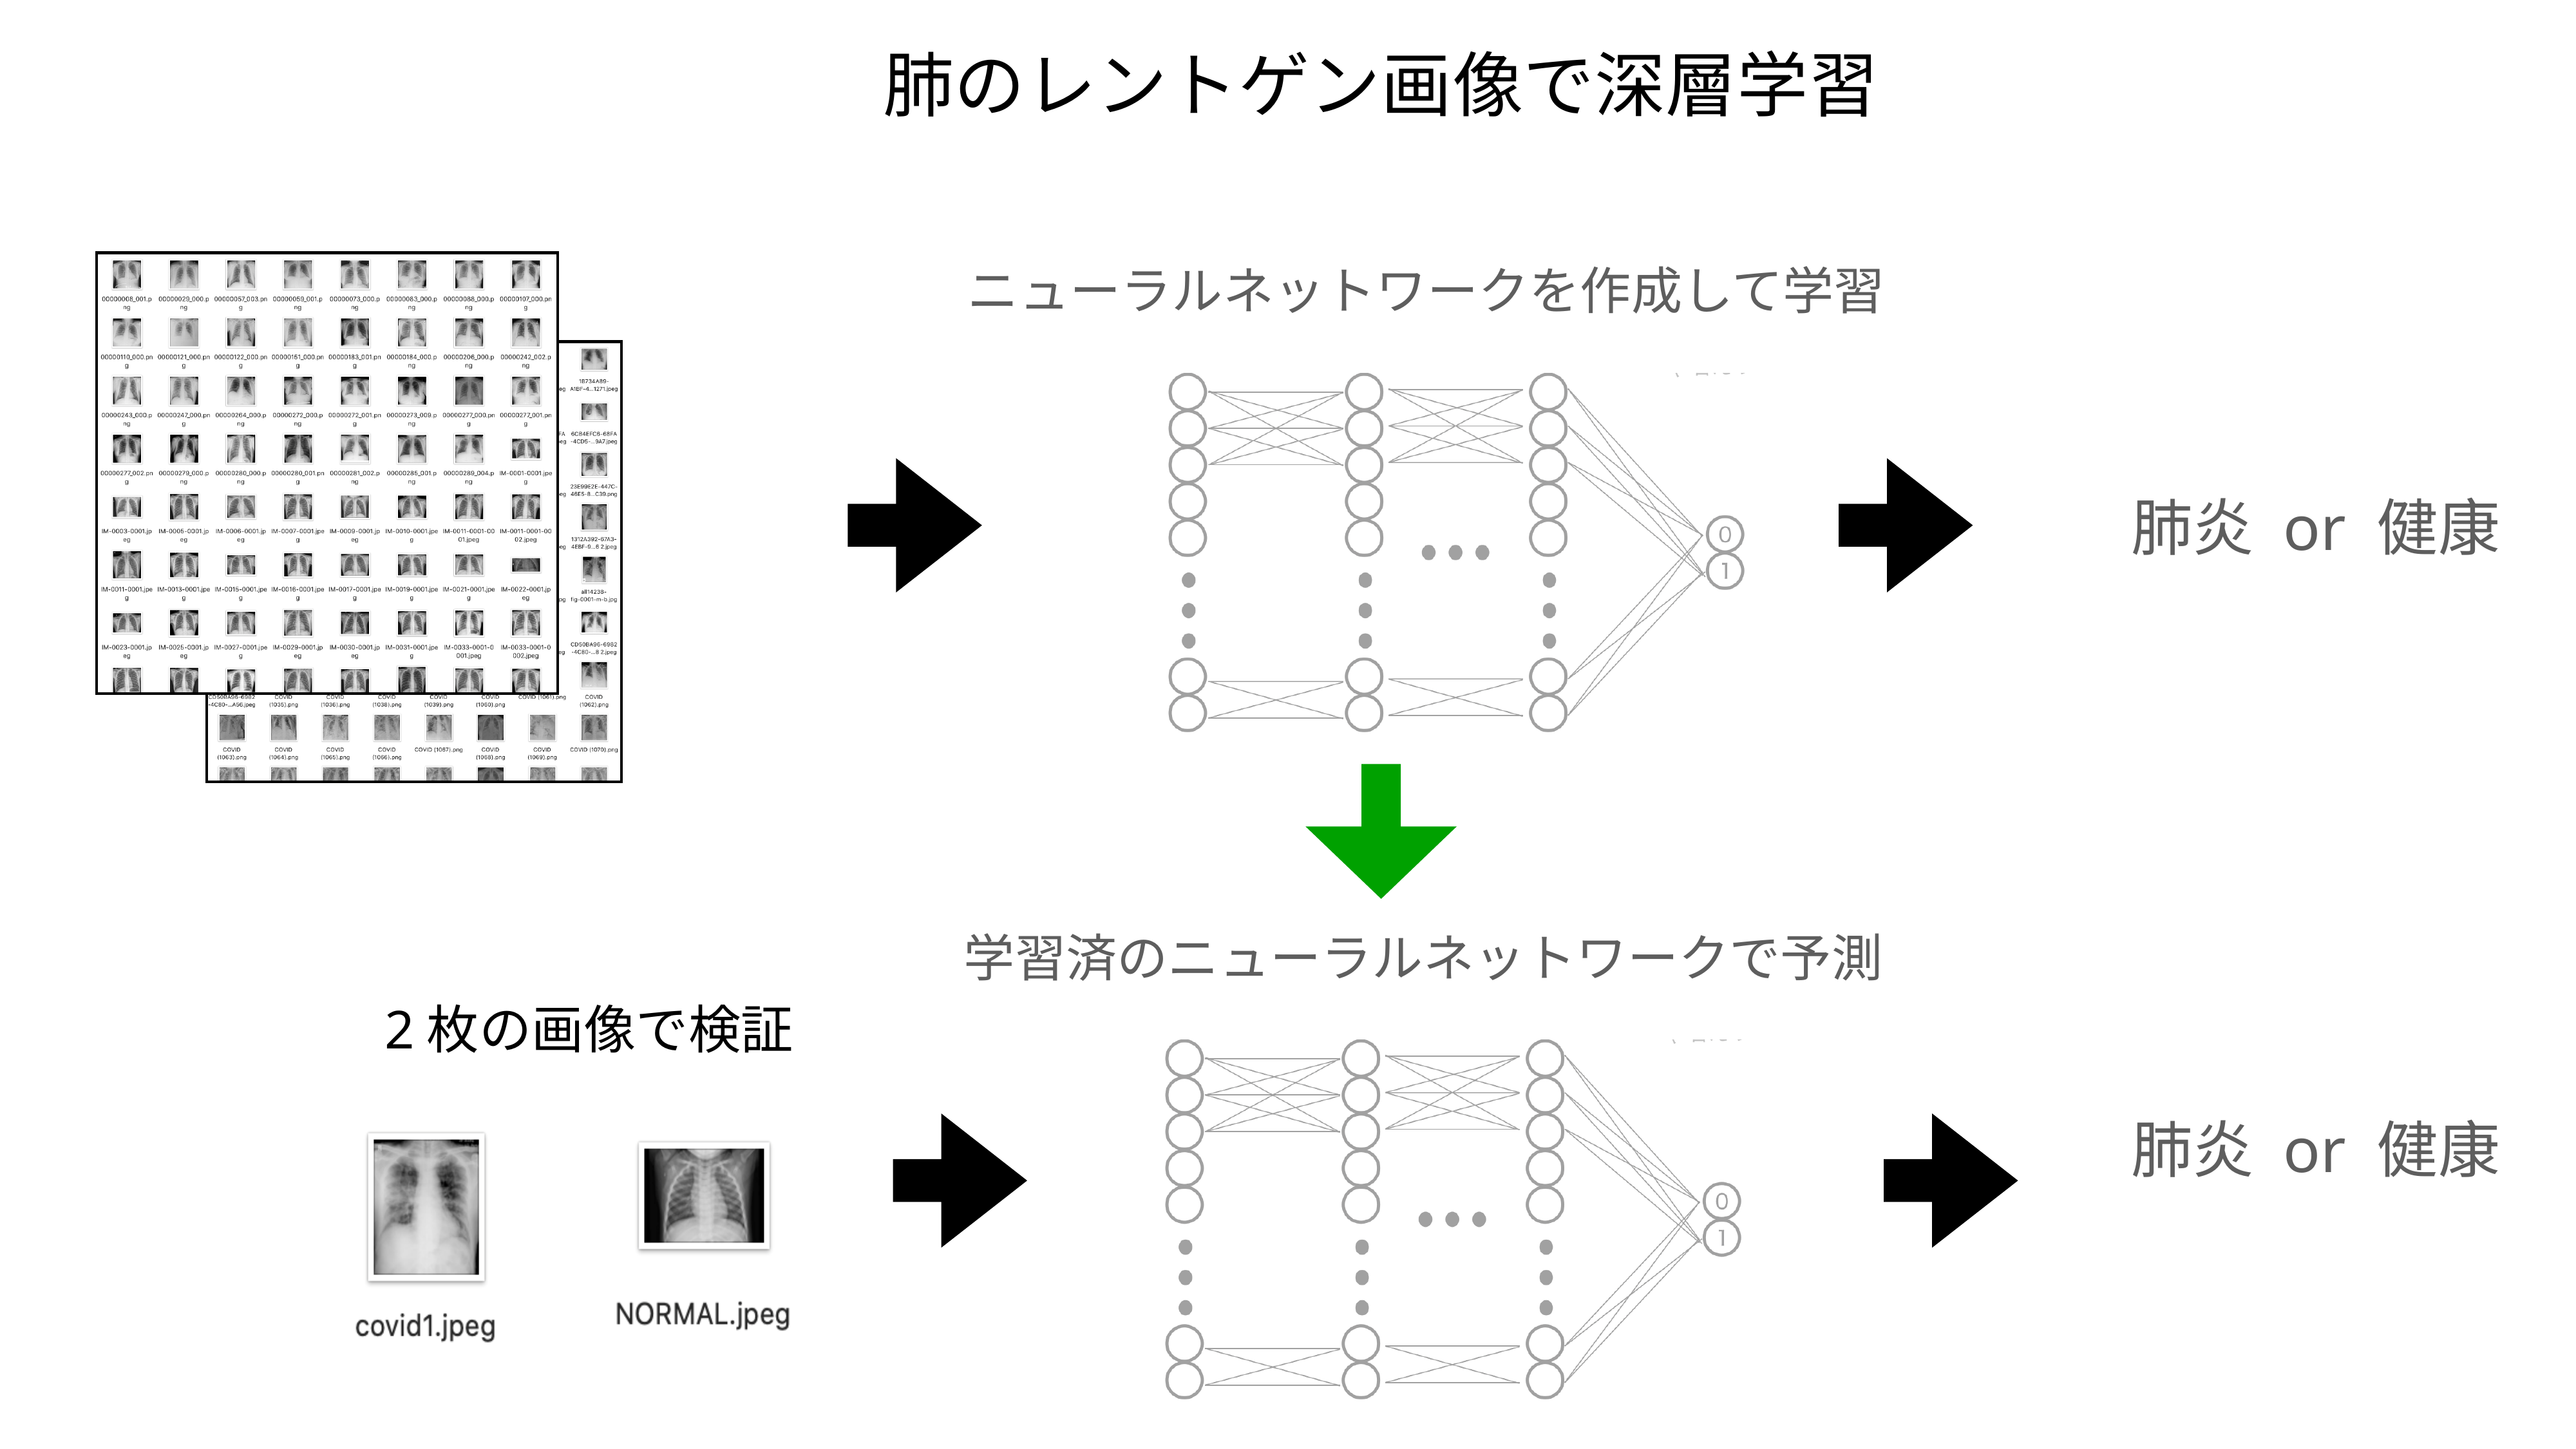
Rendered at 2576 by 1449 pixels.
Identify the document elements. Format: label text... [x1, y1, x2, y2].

text_box [1884, 1113, 2018, 1248]
text_box 2枚の画像で検証 [379, 991, 835, 1065]
text_box 肺炎 or 健康 [2125, 1105, 2506, 1191]
picture [1142, 373, 1745, 741]
text_box [848, 458, 982, 592]
text_box [893, 1113, 1027, 1248]
text_box 学習済のニューラルネットワークで予測 [958, 920, 1888, 992]
text_box 肺炎 or 健康 [2125, 483, 2506, 568]
text_box [1305, 764, 1457, 899]
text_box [325, 1104, 838, 1449]
text_box 肺のレントゲン画像で深層学習 [877, 35, 1885, 131]
text_box [1839, 458, 1973, 592]
picture [1139, 1039, 1742, 1408]
picture [98, 254, 621, 781]
text_box ニューラルネットワークを作成して学習 [962, 252, 1891, 325]
